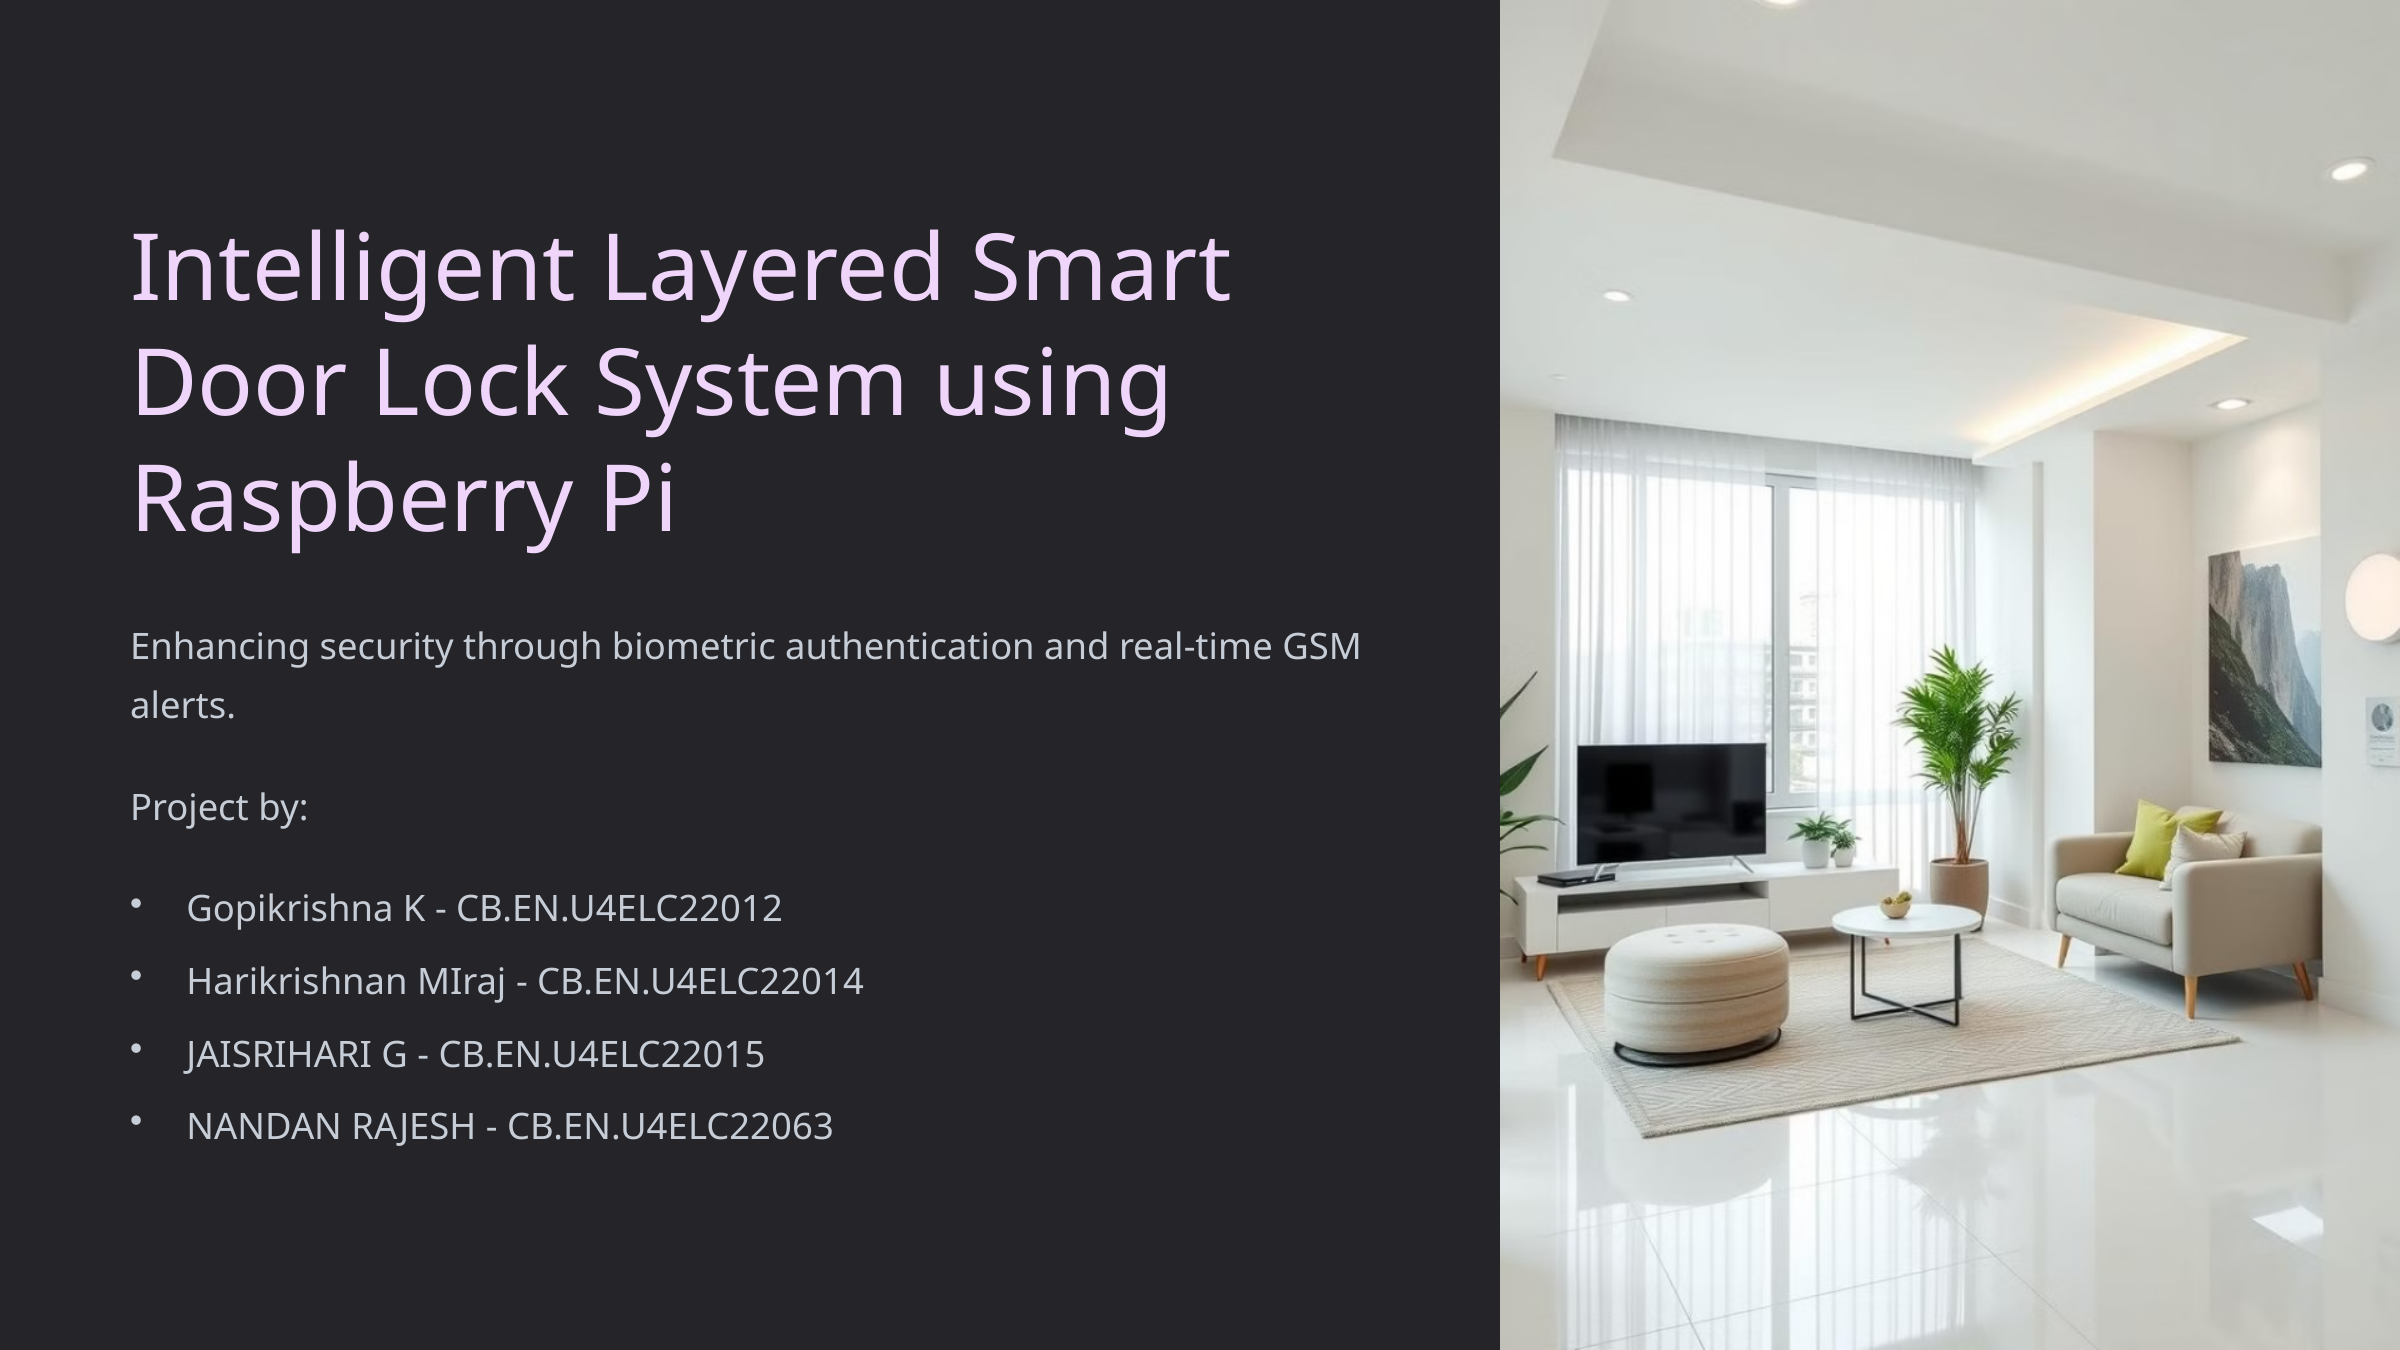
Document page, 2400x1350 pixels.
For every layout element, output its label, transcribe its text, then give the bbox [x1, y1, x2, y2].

text_box Project by: [130, 768, 1370, 828]
picture [1499, 0, 2400, 1350]
text_box NANDAN RAJESH - CB.EN.U4ELC22063 [130, 1087, 1370, 1147]
text_box Harikrishnan MIraj - CB.EN.U4ELC22014 [130, 942, 1370, 1002]
text_box Gopikrishna K - CB.EN.U4ELC22012 [130, 869, 1370, 930]
text_box Enhancing security through biometric authentication and real-time GSM alerts. [130, 607, 1370, 727]
text_box JAISRIHARI G - CB.EN.U4ELC22015 [130, 1014, 1370, 1075]
text_box Intelligent Layered Smart Door Lock System using Raspberry Pi [130, 202, 1370, 552]
